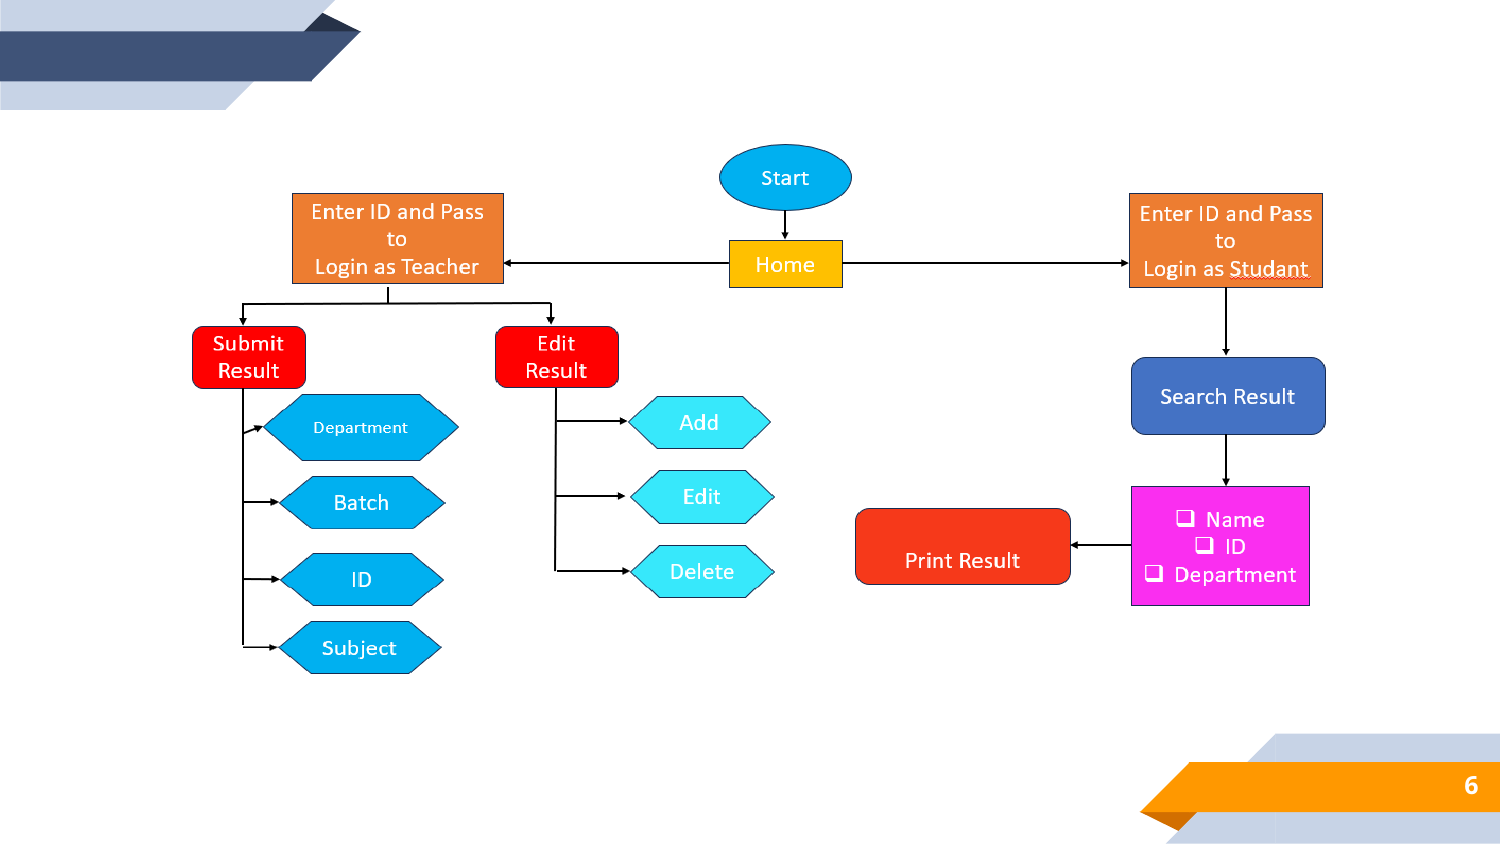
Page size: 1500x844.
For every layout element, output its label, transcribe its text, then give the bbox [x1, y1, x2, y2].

picture [170, 114, 1376, 706]
slide_number 6 [1249, 760, 1494, 813]
